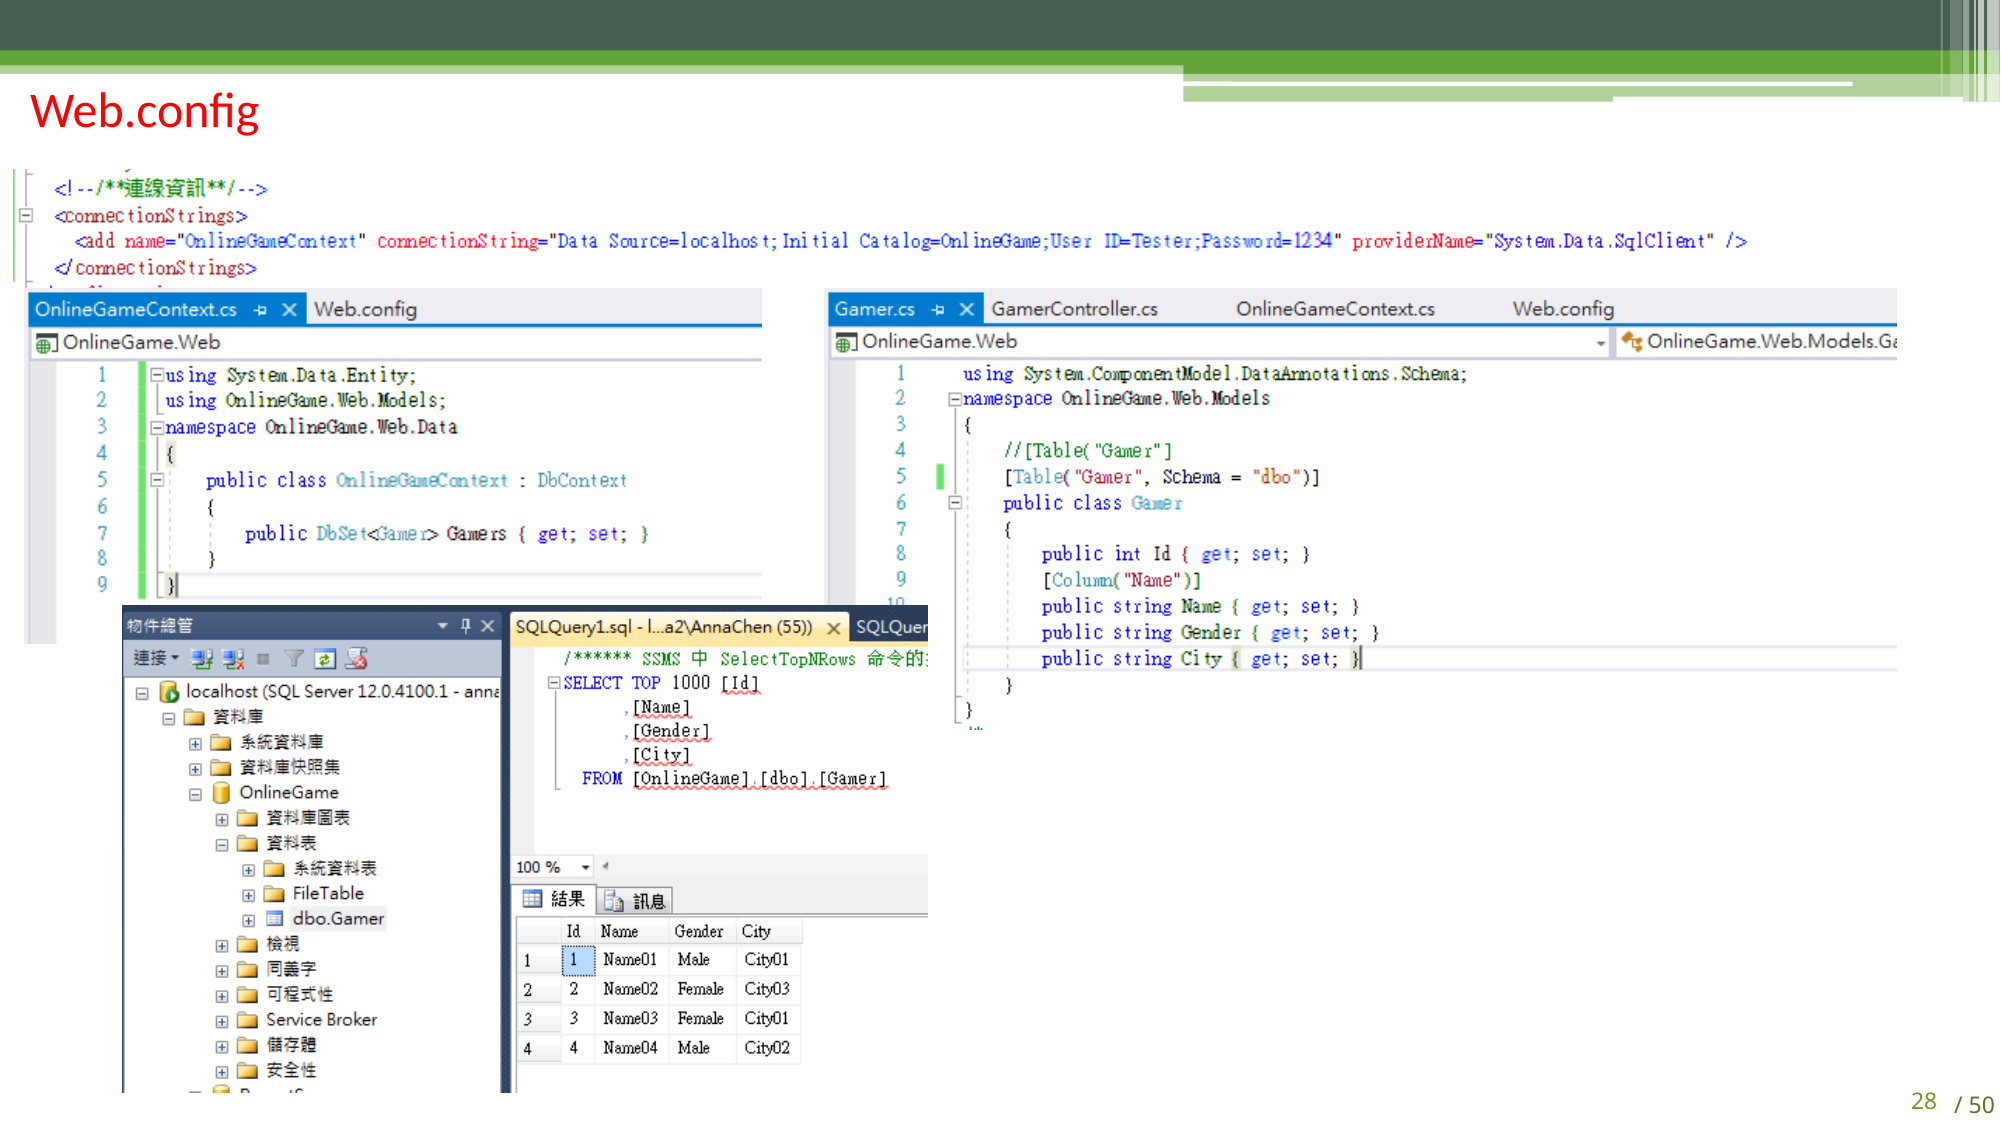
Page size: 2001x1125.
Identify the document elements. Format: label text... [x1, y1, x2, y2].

slide_number 27 [1785, 1065, 1953, 1125]
text_box Web.config [15, 70, 275, 146]
picture [13, 169, 1897, 1093]
footer / 50 [1919, 1083, 2000, 1124]
